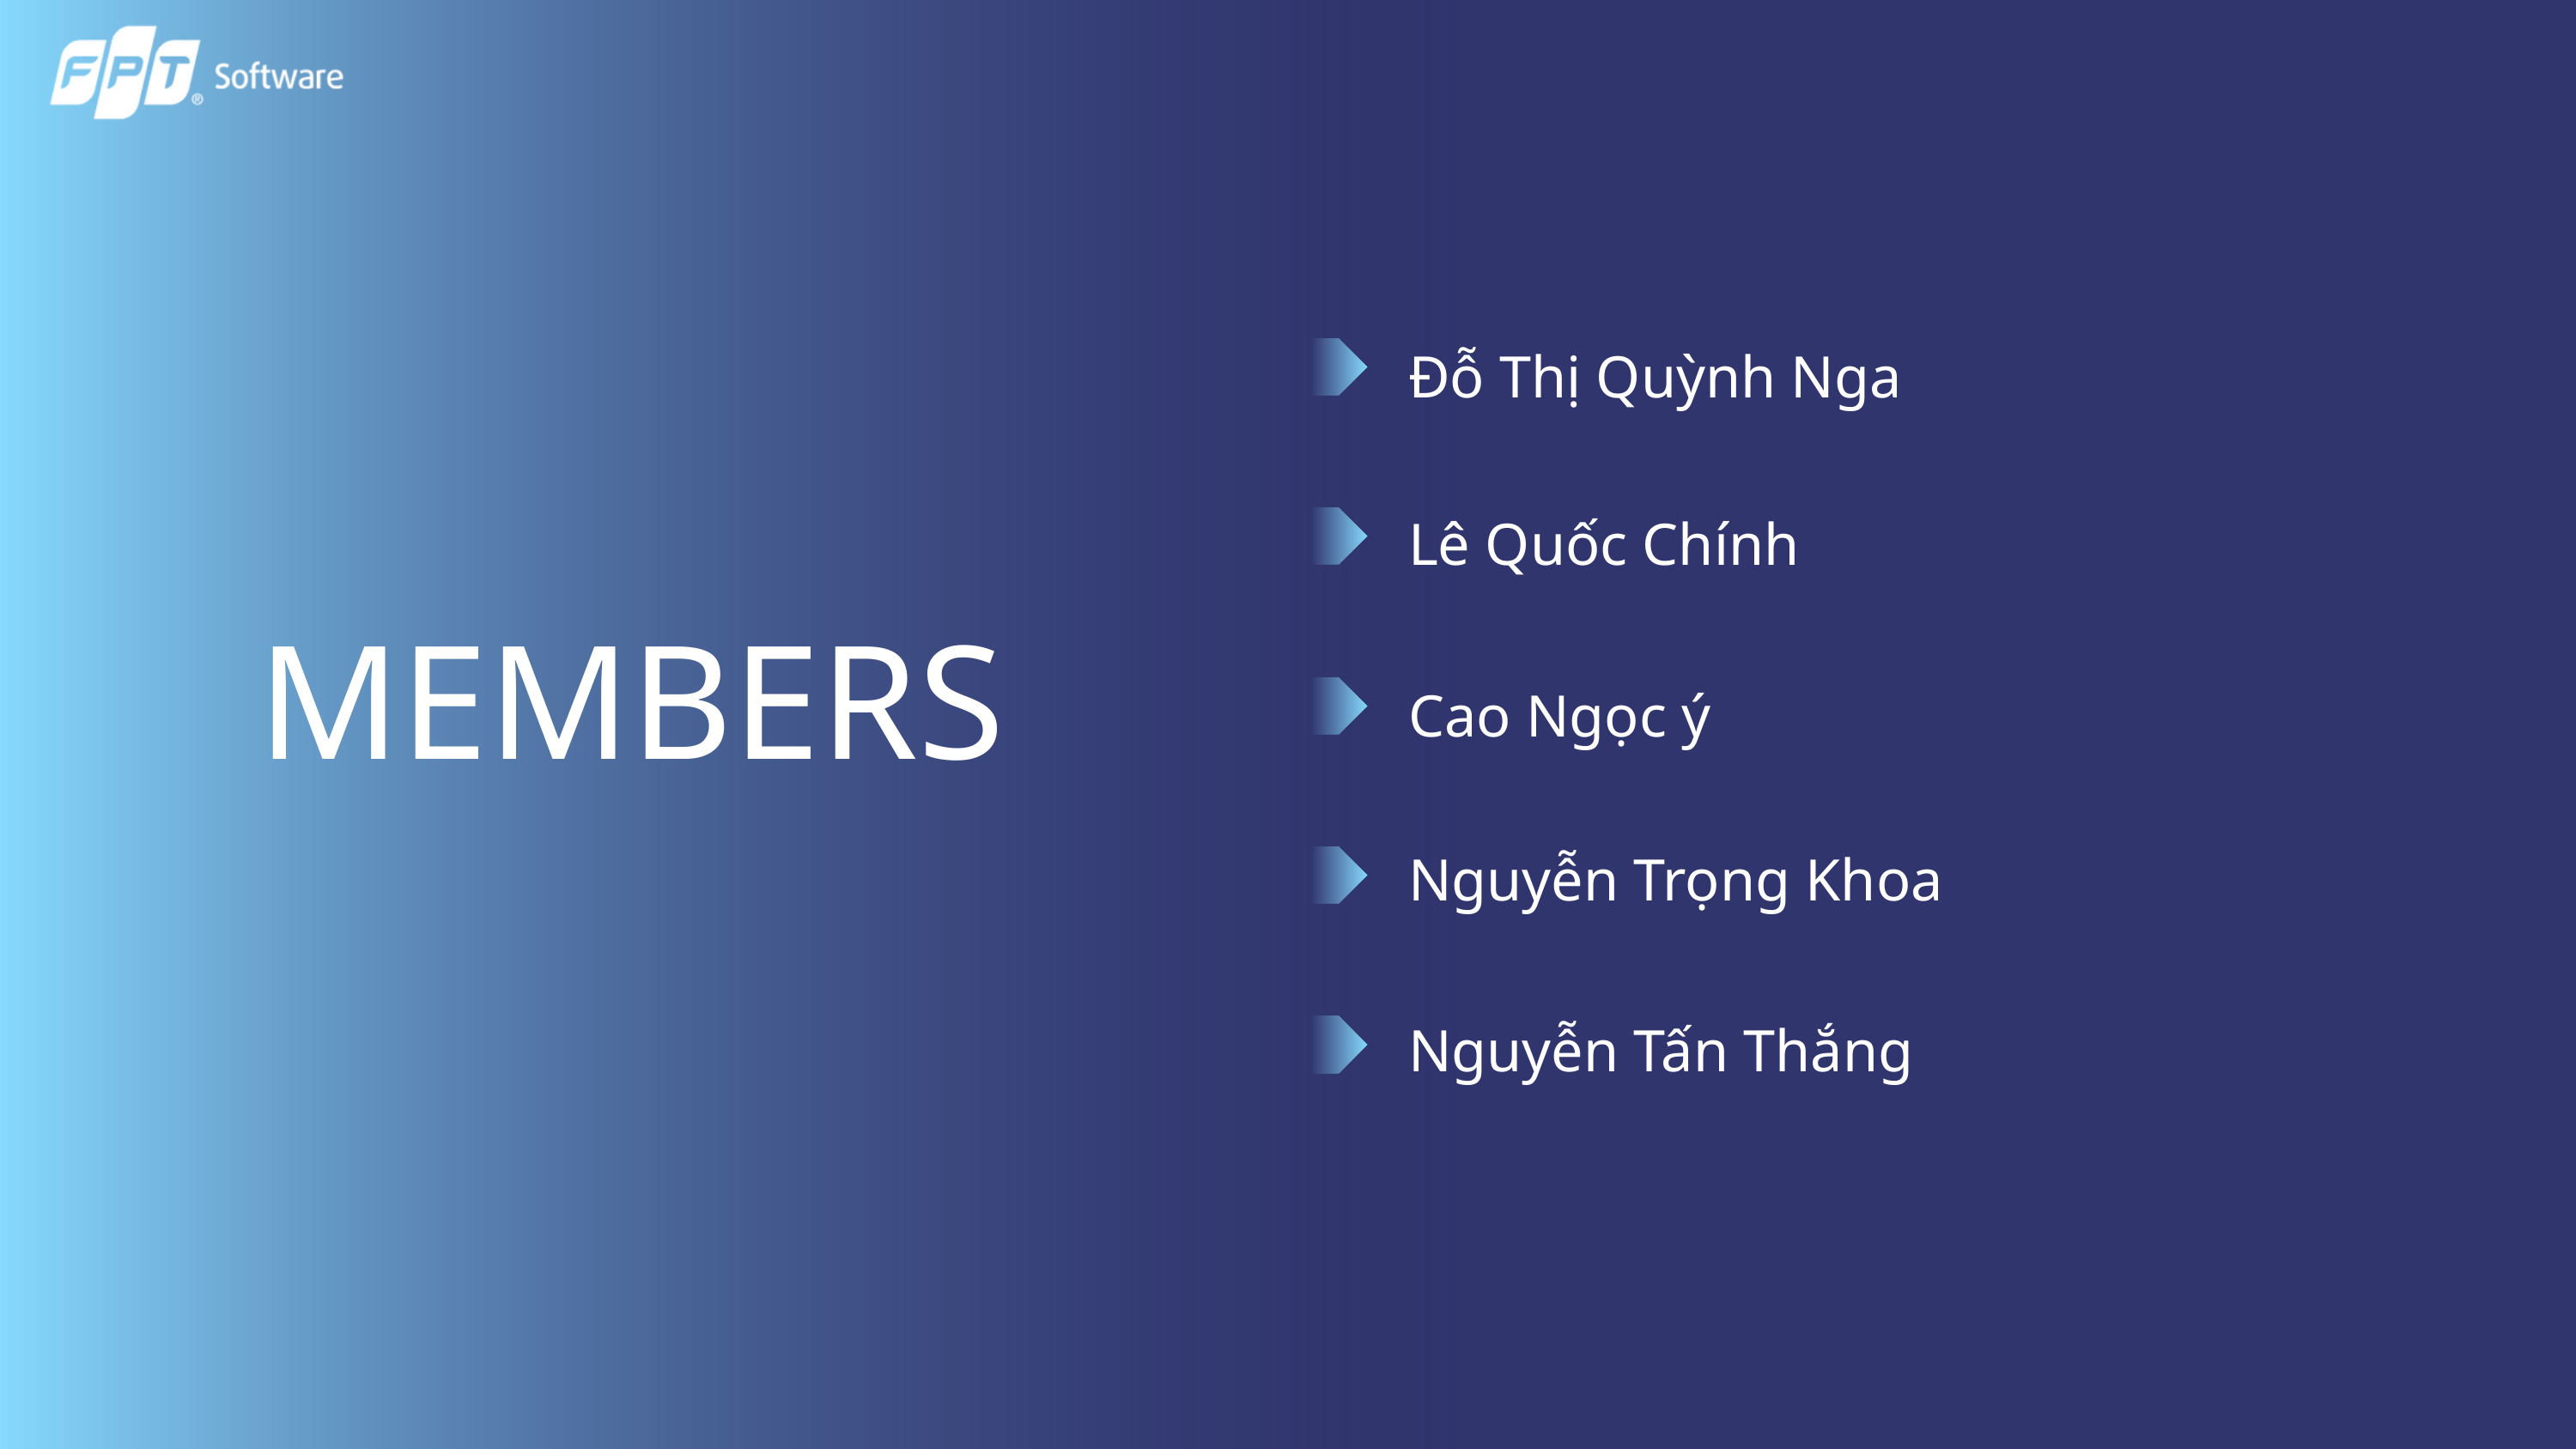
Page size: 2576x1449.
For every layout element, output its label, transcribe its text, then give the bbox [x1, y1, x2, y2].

text_box [0, 0, 381, 145]
text_box [0, 0, 1462, 1449]
text_box Nguyễn Tấn Thắng [1407, 1003, 2381, 1083]
text_box [1310, 846, 1368, 904]
text_box [1310, 677, 1368, 735]
text_box [1310, 338, 1368, 396]
text_box Lê Quốc Chính [1407, 496, 2300, 578]
text_box Nguyễn Trọng Khoa [1407, 832, 2300, 912]
text_box Đỗ Thị Quỳnh Nga [1407, 329, 2300, 409]
text_box Cao Ngọc ý [1407, 668, 2300, 749]
text_box MEMBERS [144, 601, 1118, 791]
text_box [1310, 507, 1368, 565]
text_box [1310, 1016, 1368, 1074]
